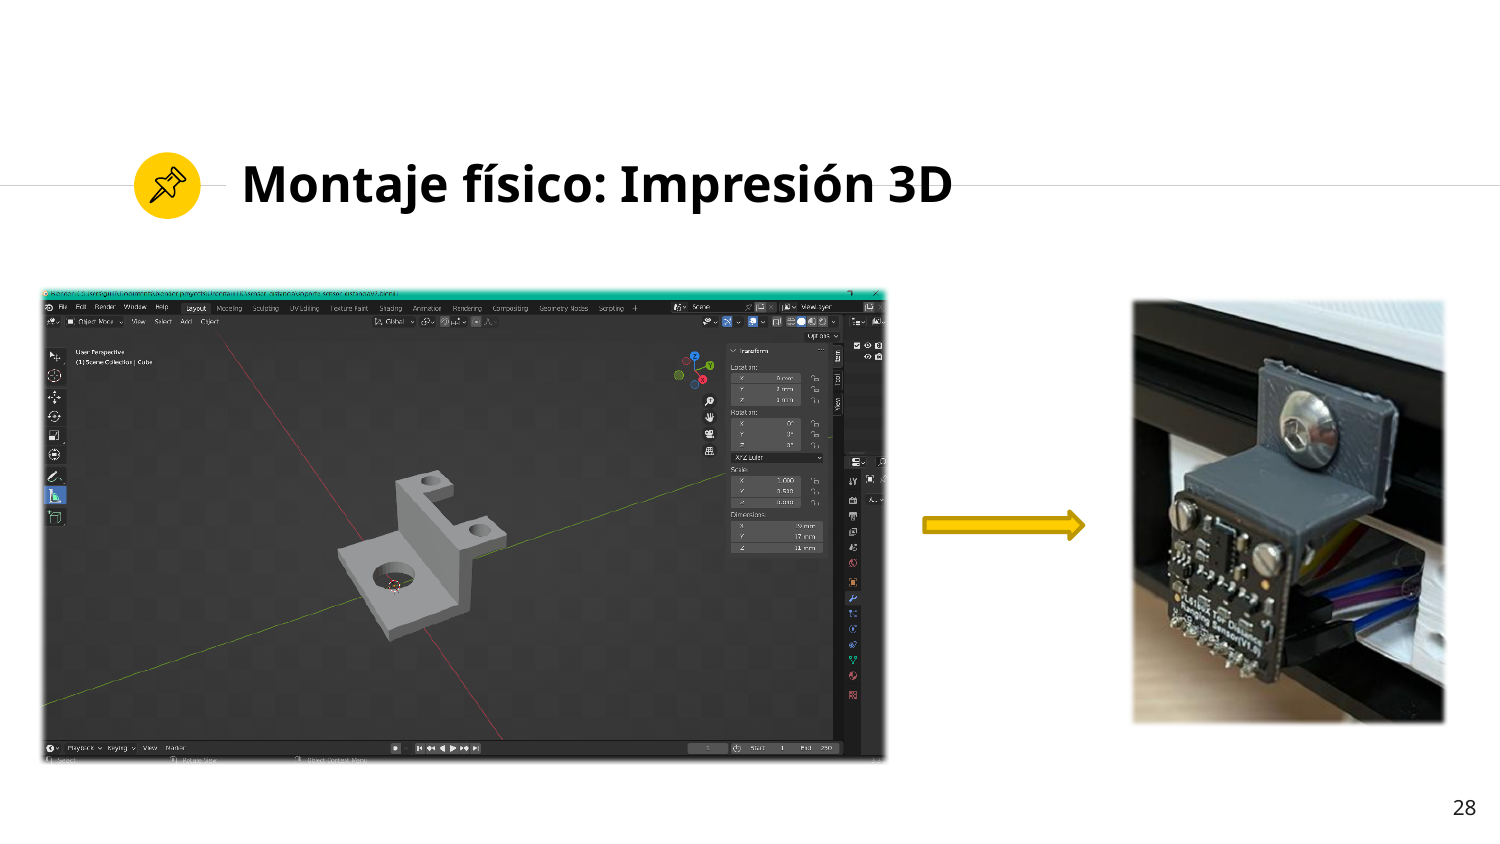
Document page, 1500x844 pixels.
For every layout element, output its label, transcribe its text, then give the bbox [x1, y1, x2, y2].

text_box [922, 509, 1086, 541]
slide_number 28 [1401, 779, 1492, 844]
picture [1128, 296, 1448, 727]
title Montaje físico: Impresión 3D [226, 146, 1109, 219]
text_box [150, 166, 186, 203]
picture [38, 285, 890, 765]
